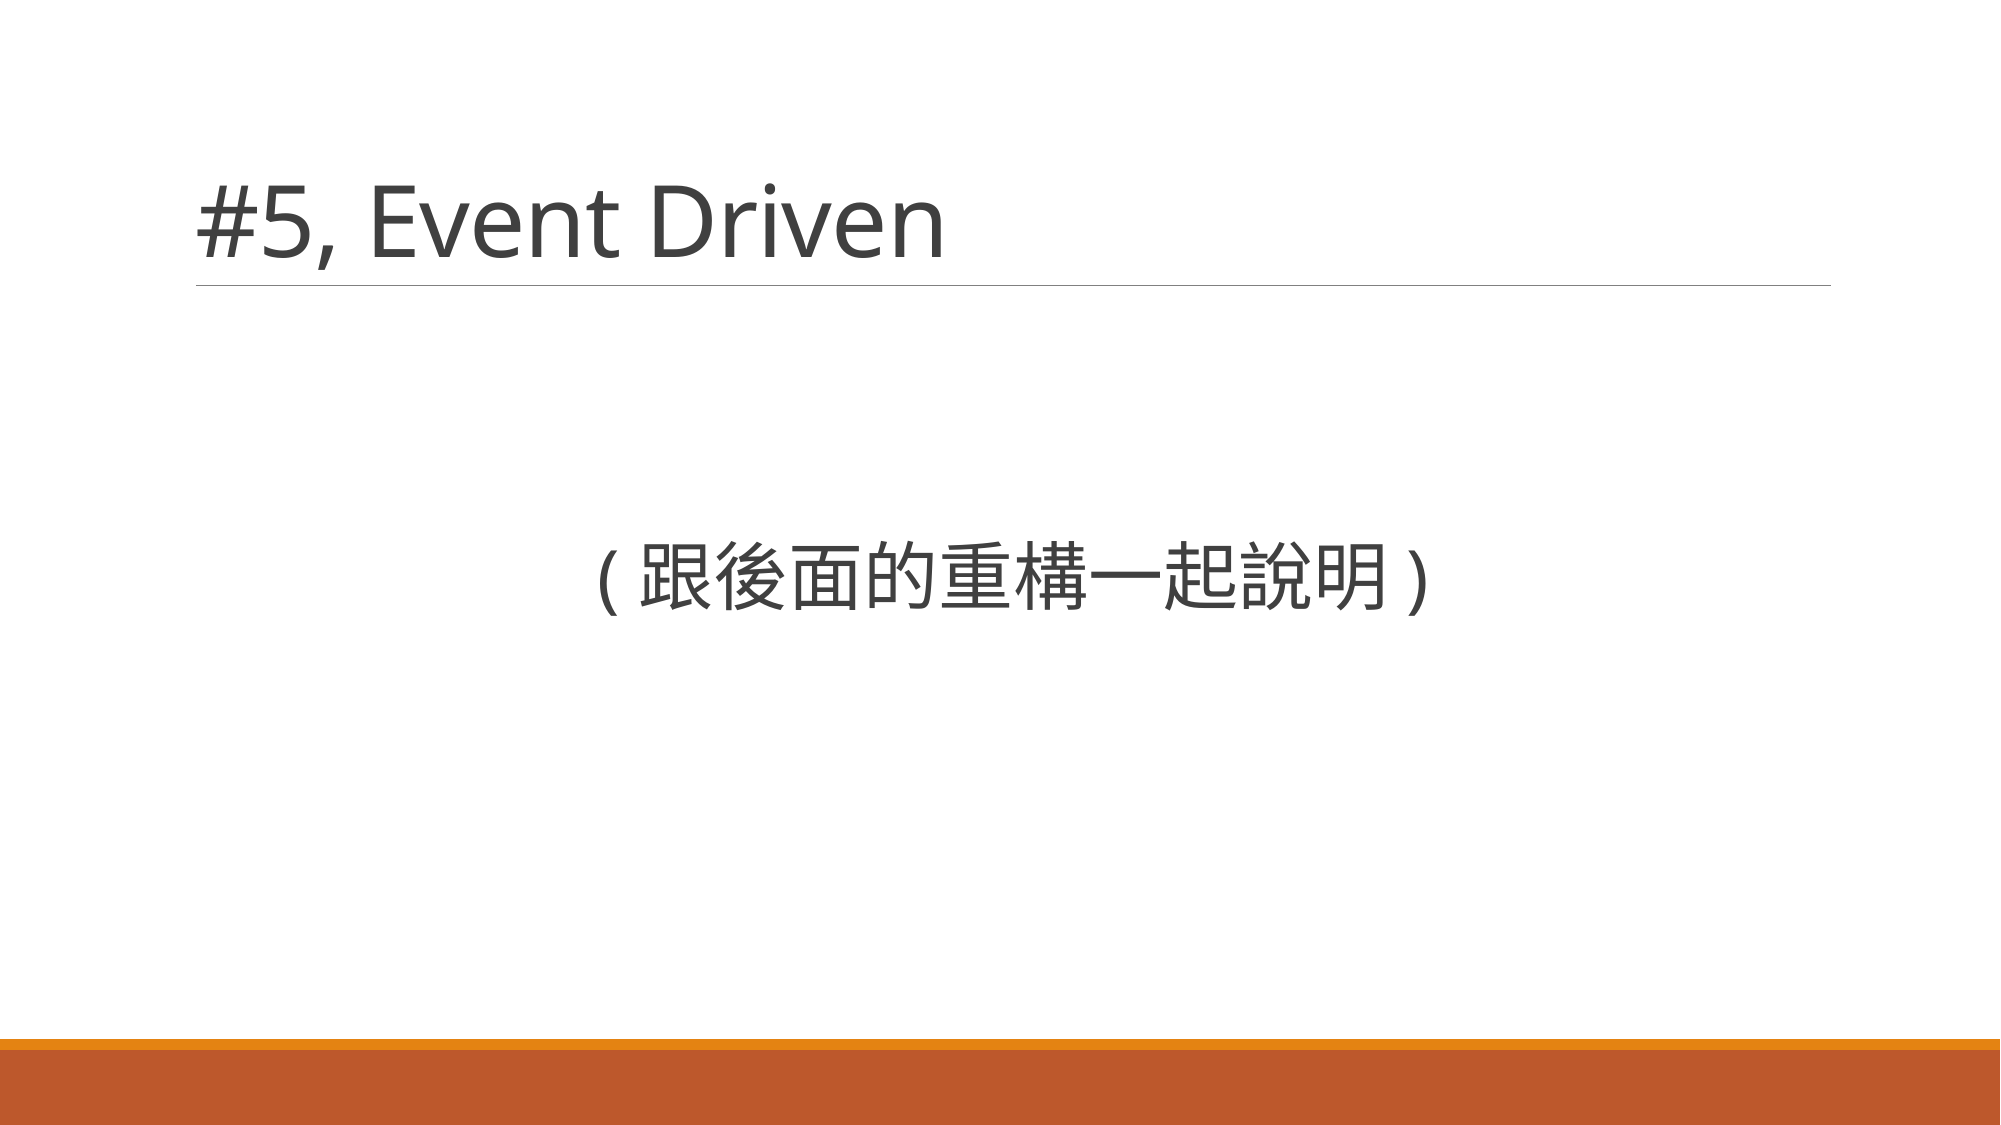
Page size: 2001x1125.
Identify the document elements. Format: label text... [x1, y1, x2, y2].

title #5, Event Driven [180, 47, 1830, 285]
list (跟後面的重構一起說明) [180, 302, 1830, 963]
